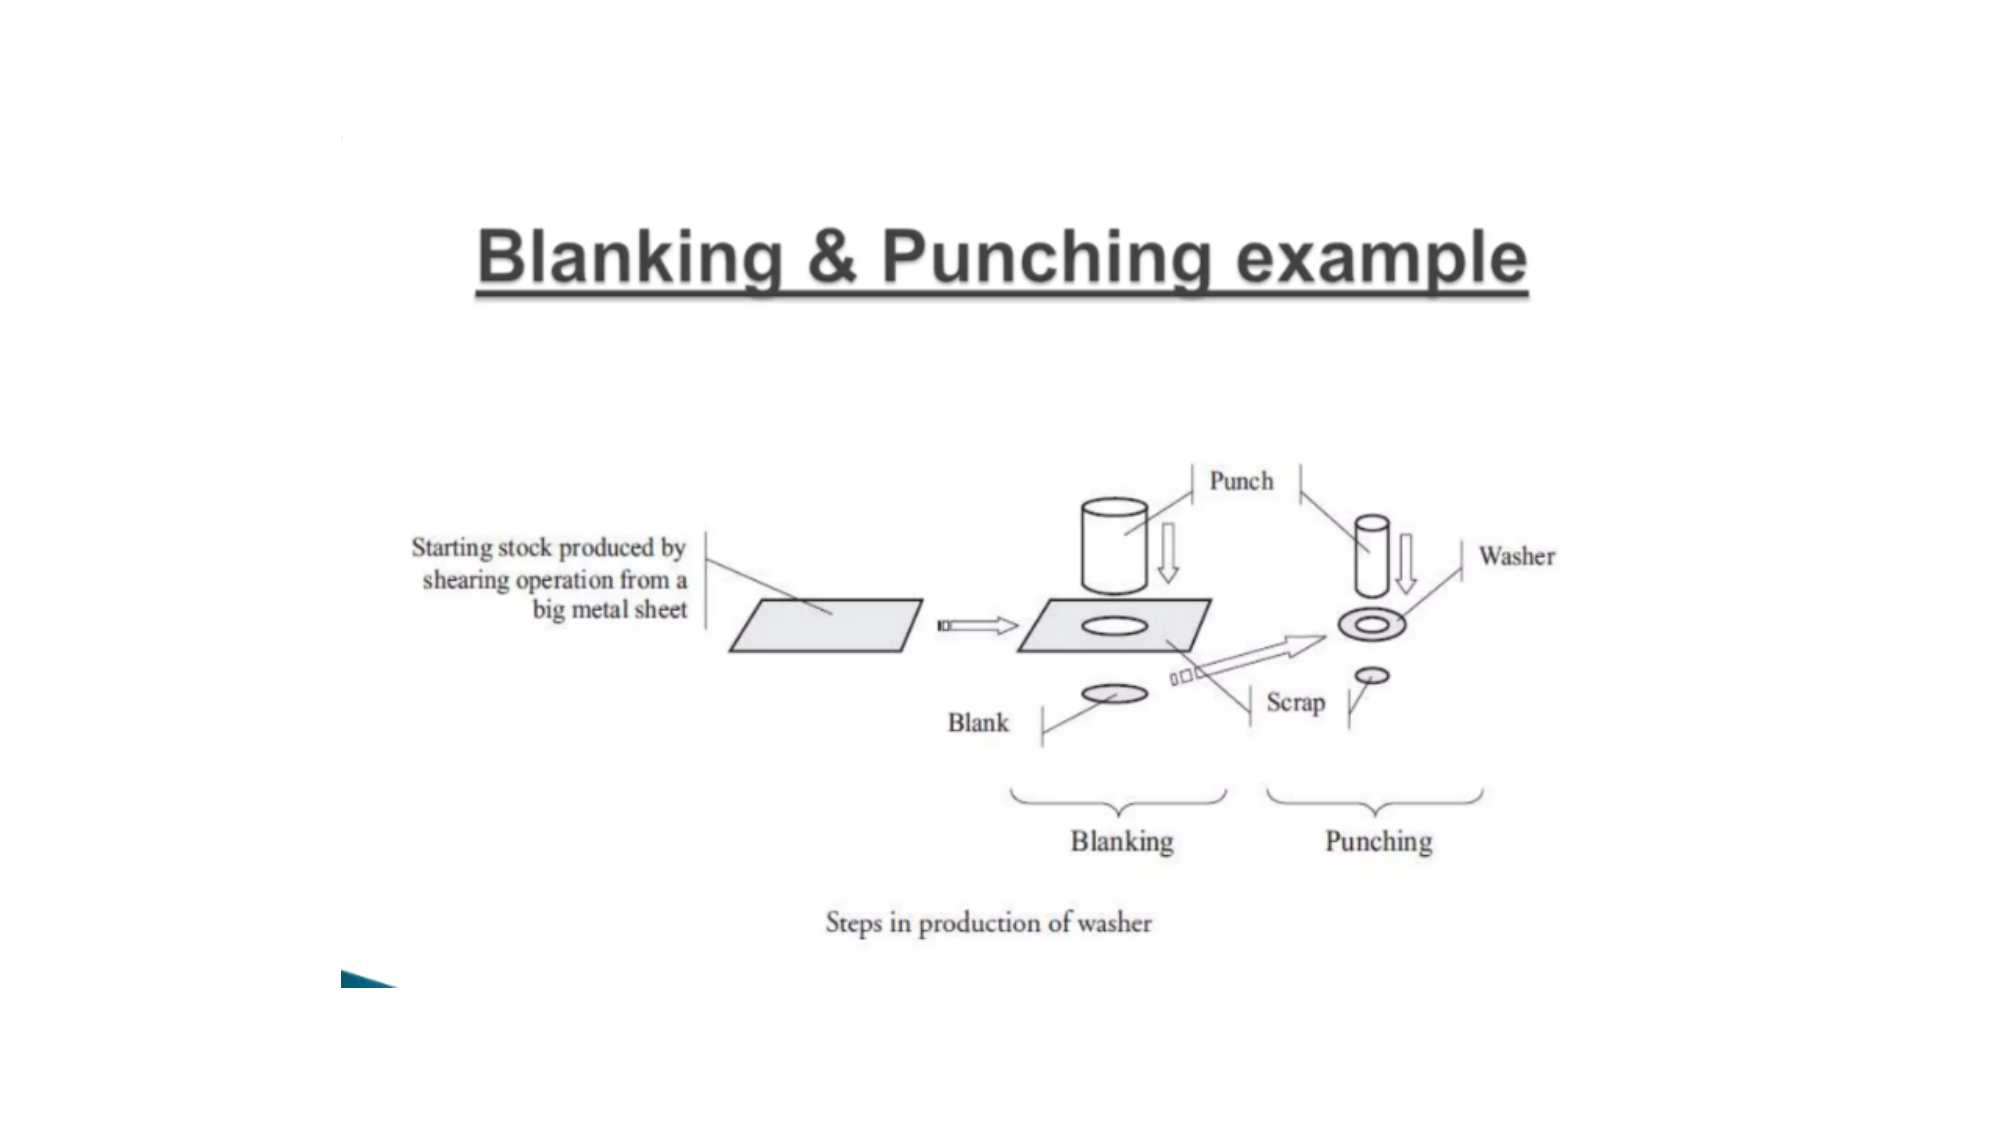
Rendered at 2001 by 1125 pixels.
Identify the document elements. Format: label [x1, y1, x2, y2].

picture [341, 137, 1659, 988]
